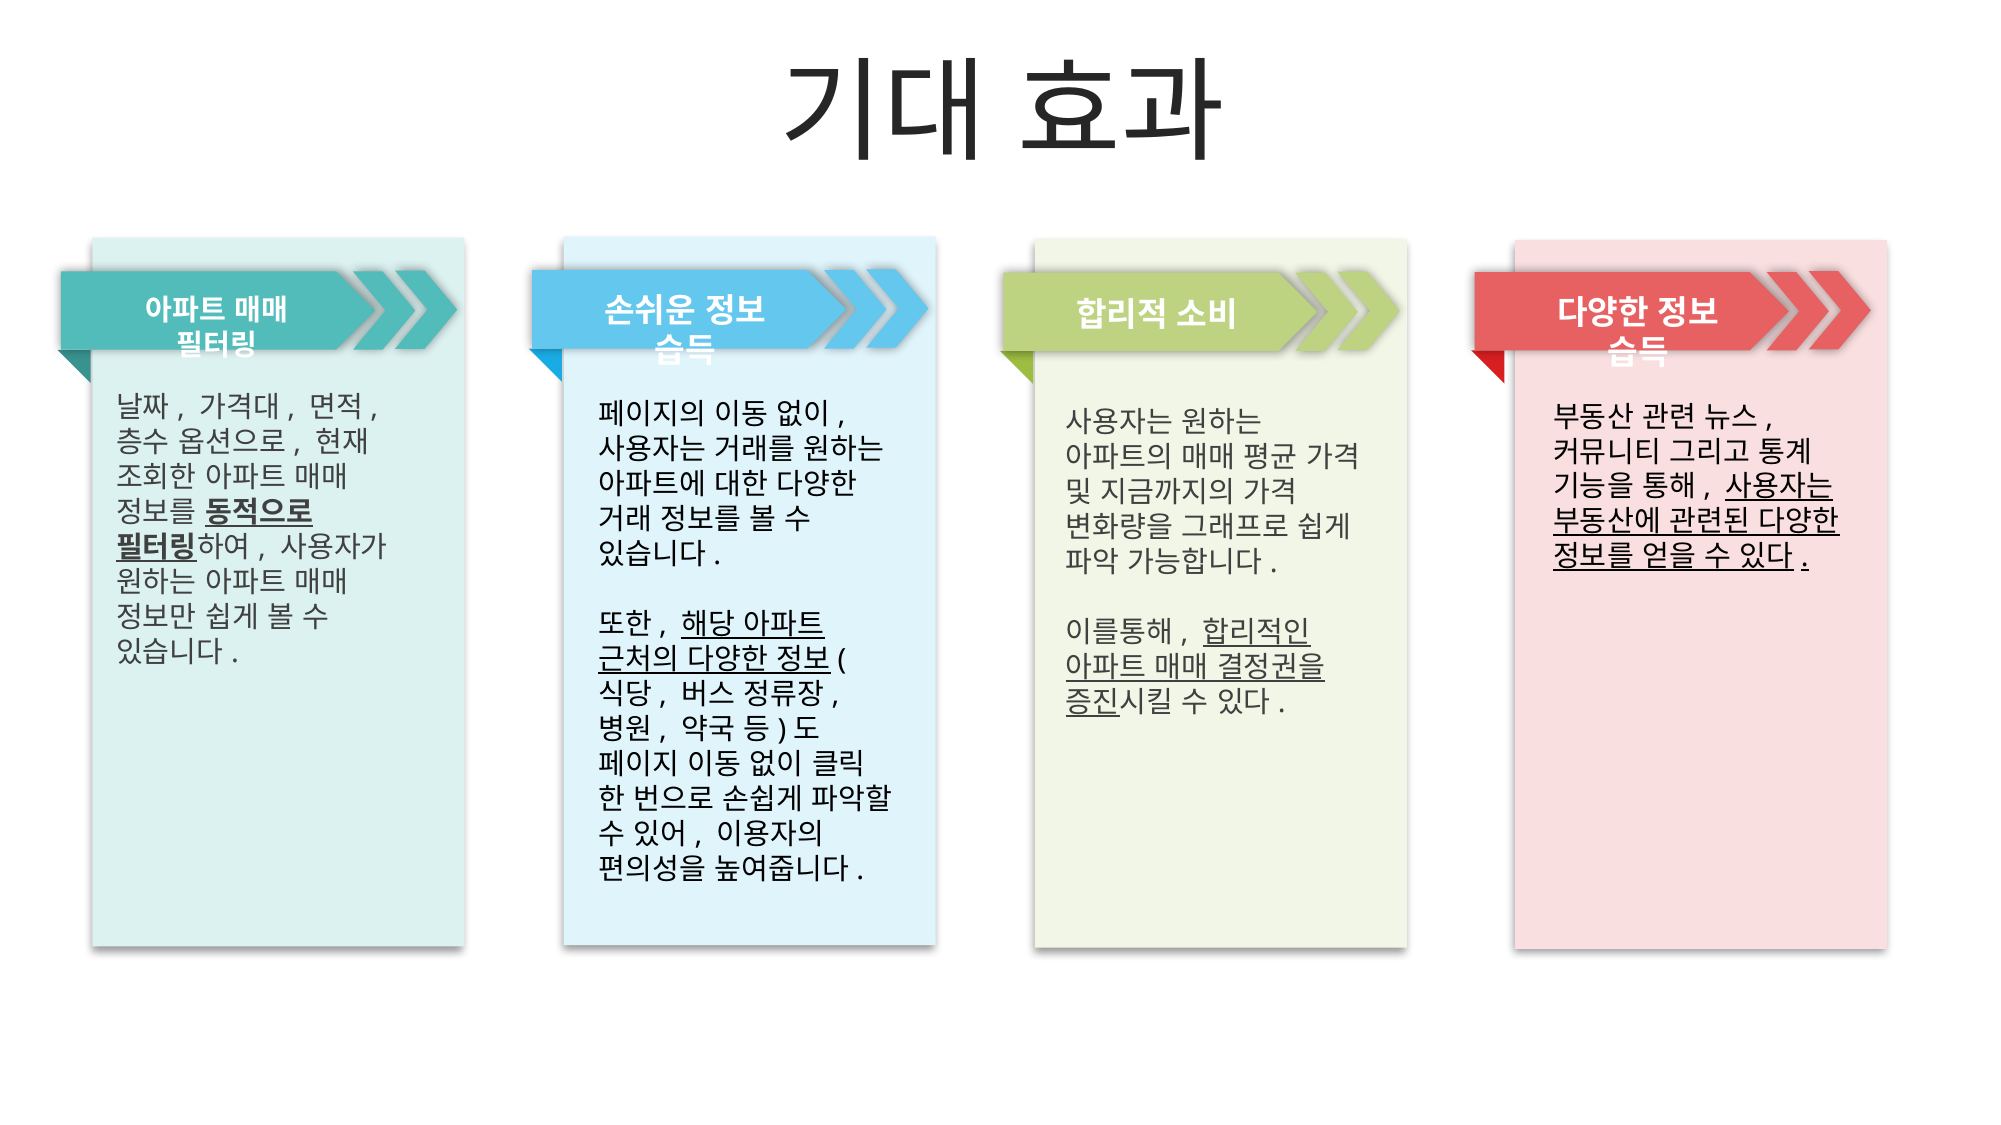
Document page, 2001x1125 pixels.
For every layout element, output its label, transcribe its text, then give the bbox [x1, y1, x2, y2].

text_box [999, 238, 1407, 948]
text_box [57, 237, 465, 947]
list 기대 효과 [53, 55, 1952, 175]
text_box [528, 236, 936, 946]
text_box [1471, 240, 1888, 949]
